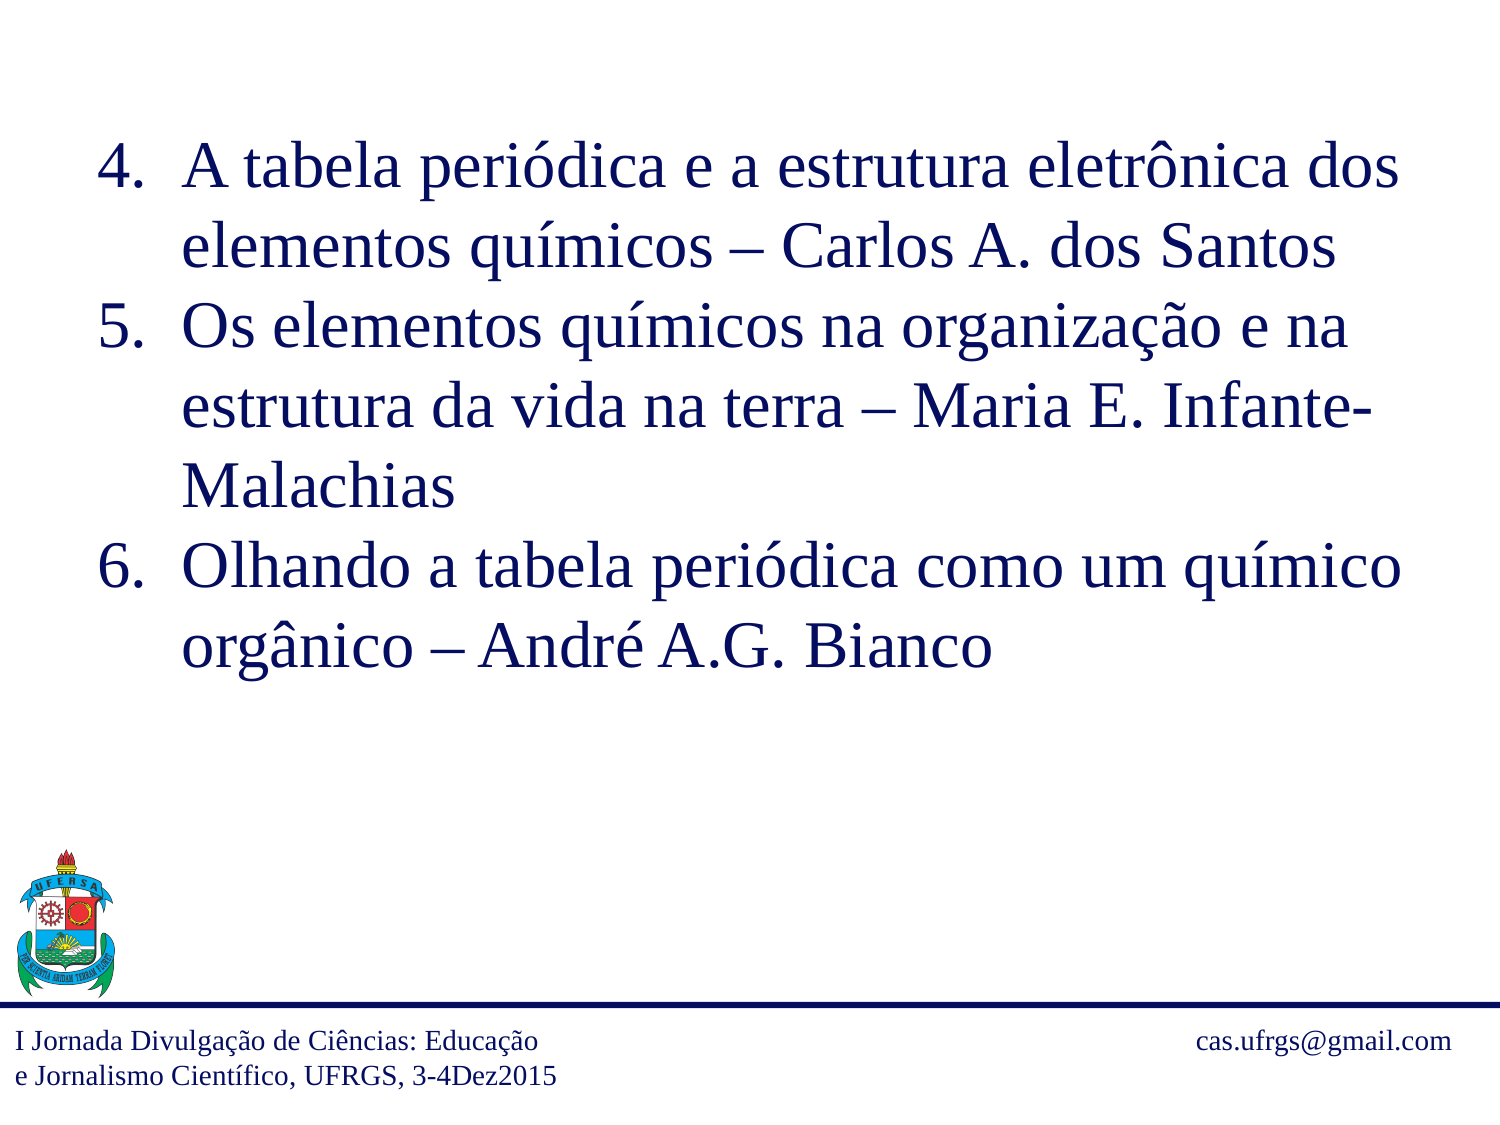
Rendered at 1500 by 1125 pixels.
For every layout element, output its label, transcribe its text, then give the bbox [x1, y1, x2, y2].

picture [17, 849, 115, 972]
picture [17, 954, 115, 999]
text_box A tabela periódica e a estrutura eletrônica dos elementos químicos – Carlos A. dos Santos Os elementos químicos na organização e na estrutura da vida na terra – Maria E. Infante-Malachias Olhando a tabela periódica como um químico orgânico – André A.G. Bianco [82, 113, 1459, 688]
